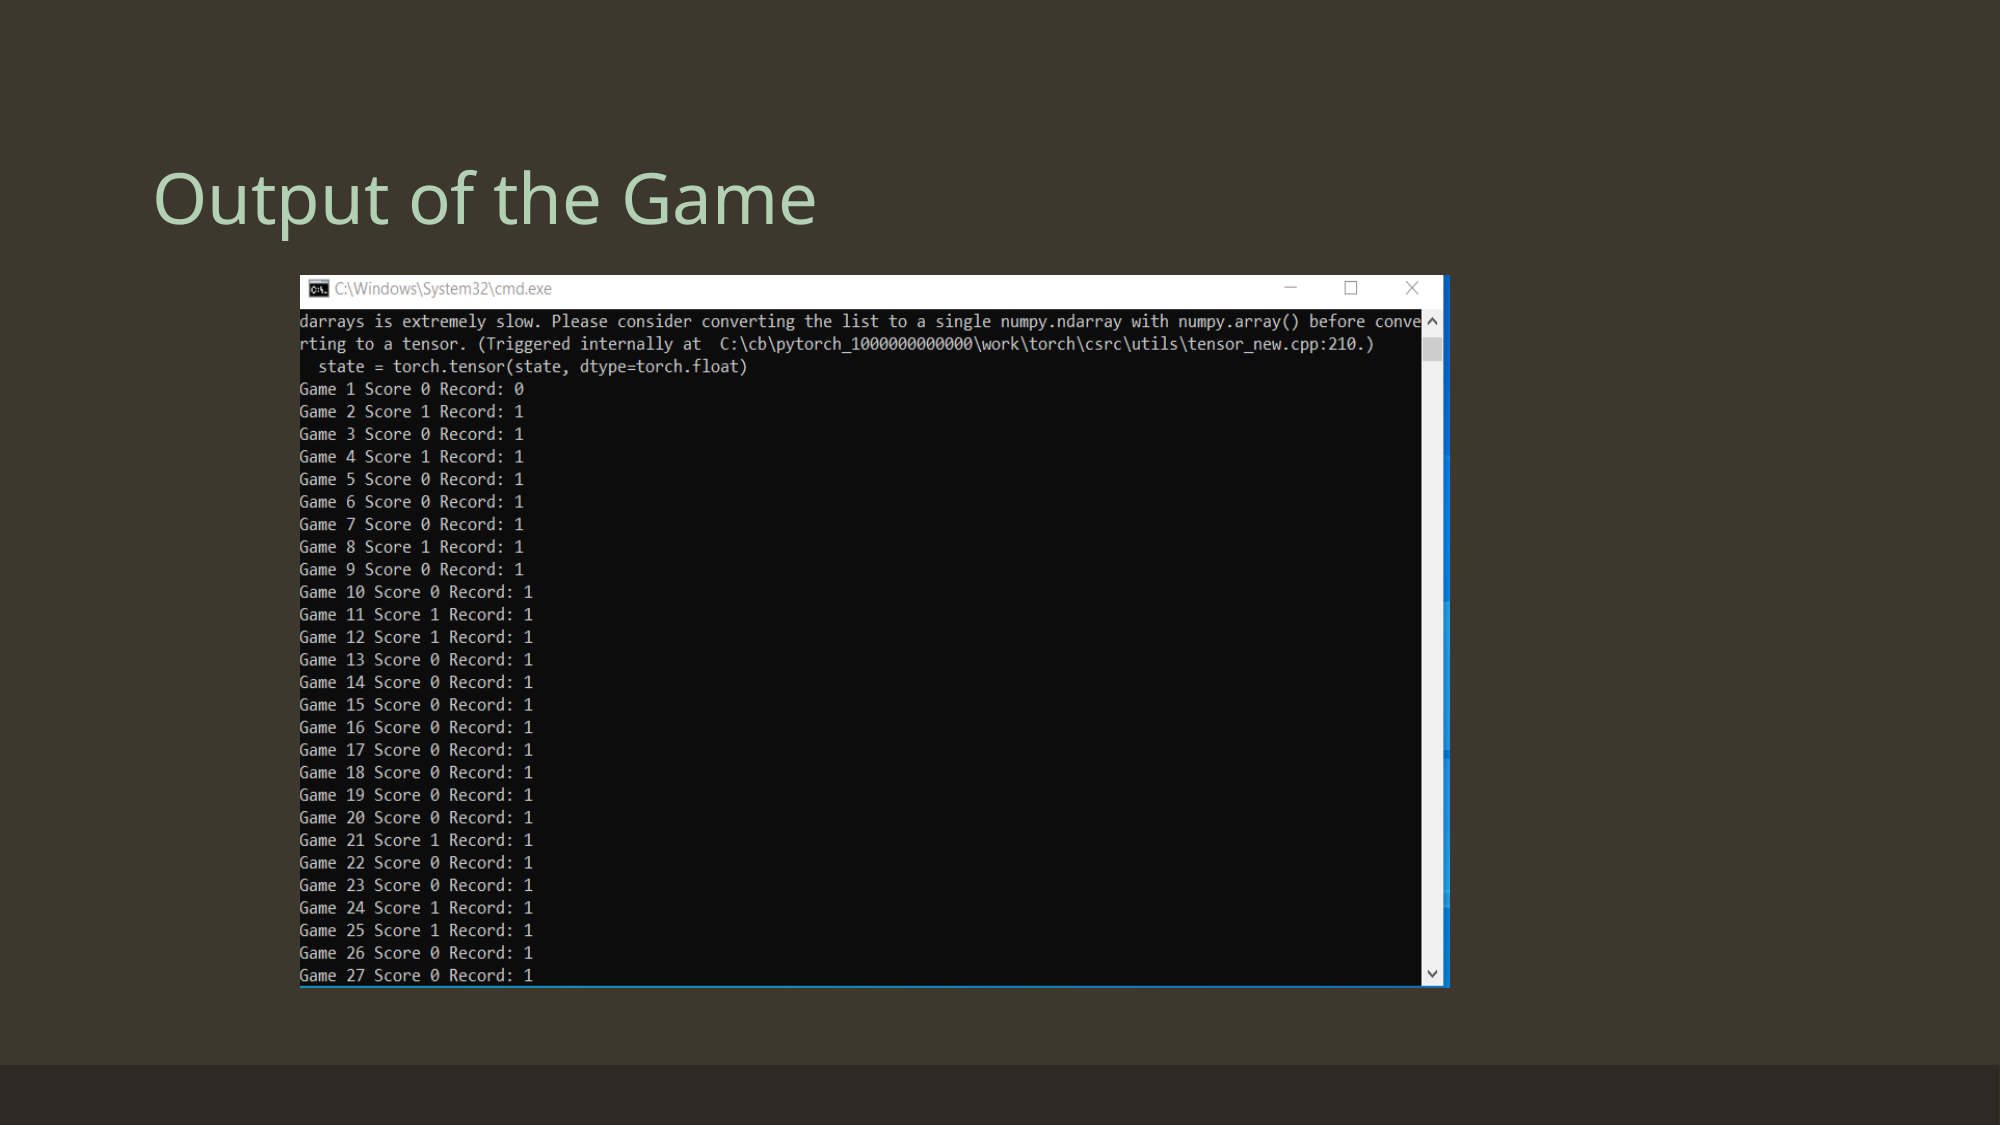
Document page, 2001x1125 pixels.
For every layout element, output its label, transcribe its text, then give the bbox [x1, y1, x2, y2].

title Output of the Game [137, 59, 1863, 248]
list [299, 274, 1450, 988]
